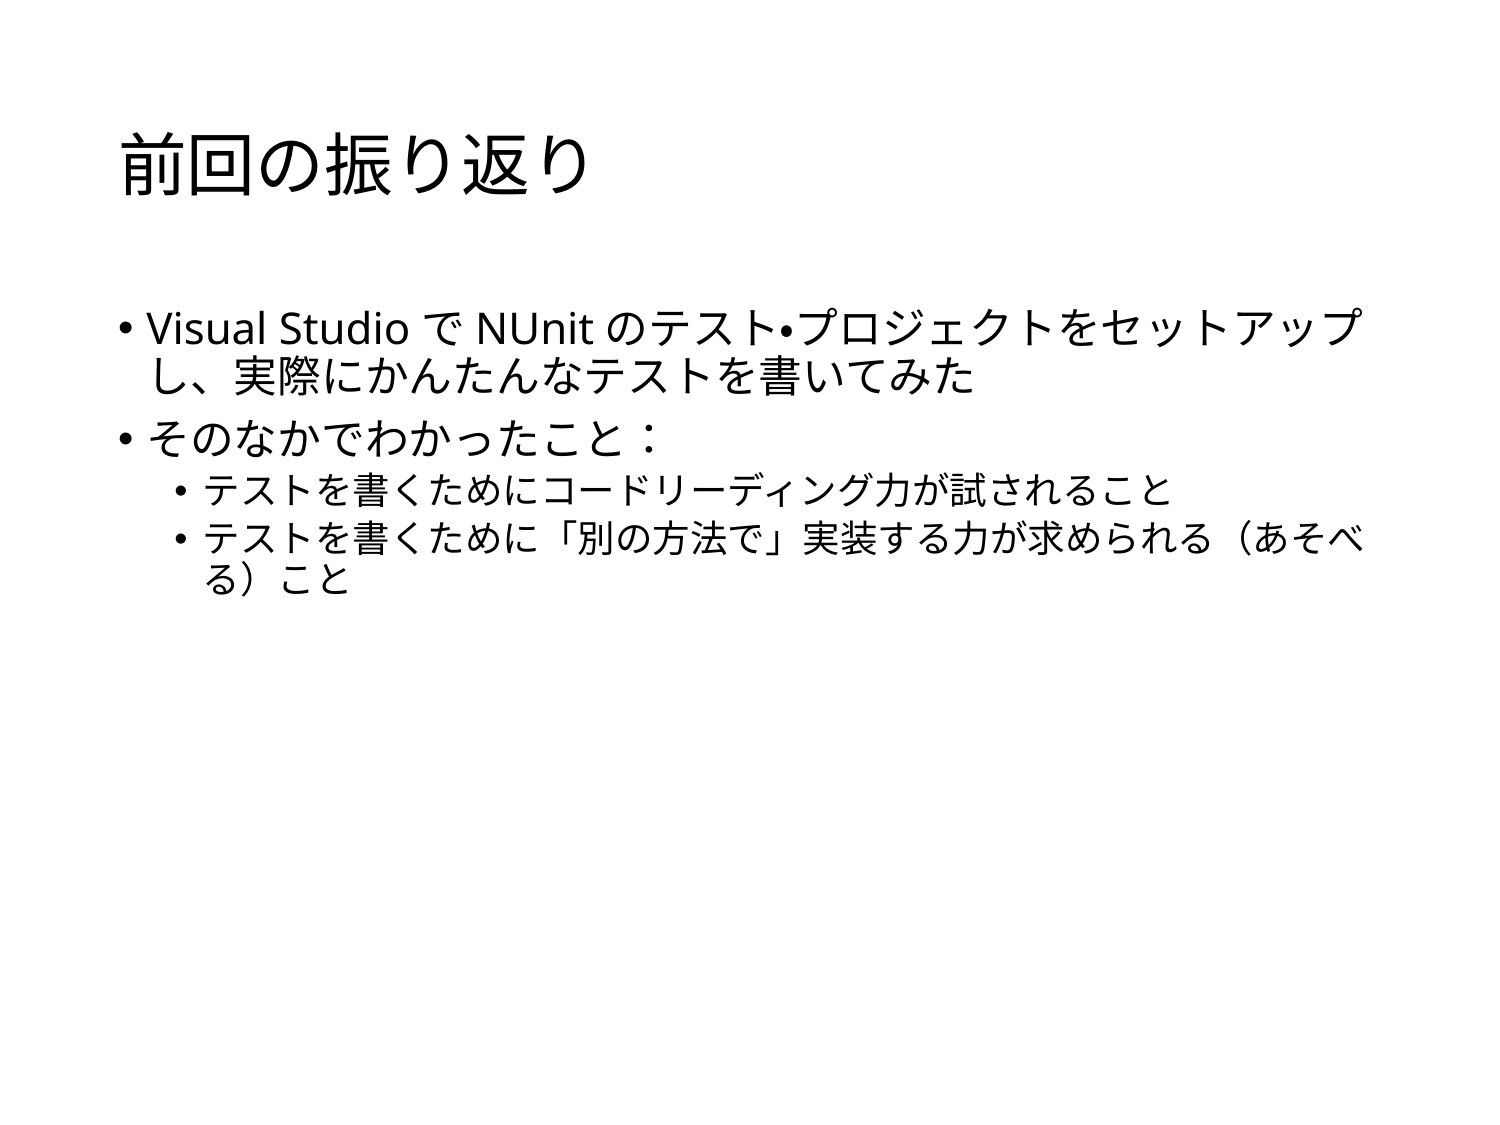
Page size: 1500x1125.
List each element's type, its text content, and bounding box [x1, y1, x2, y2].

title 前回の振り返り [103, 59, 1397, 278]
list Visual StudioでNUnitのテスト・プロジェクトをセットアップし、実際にかんたんなテストを書いてみた そのなかでわかったこと： テストを書くためにコードリーディング力が試されること テストを書くために「別の方法で」実装する力が求められる（あそべる）こと [103, 299, 1397, 1014]
